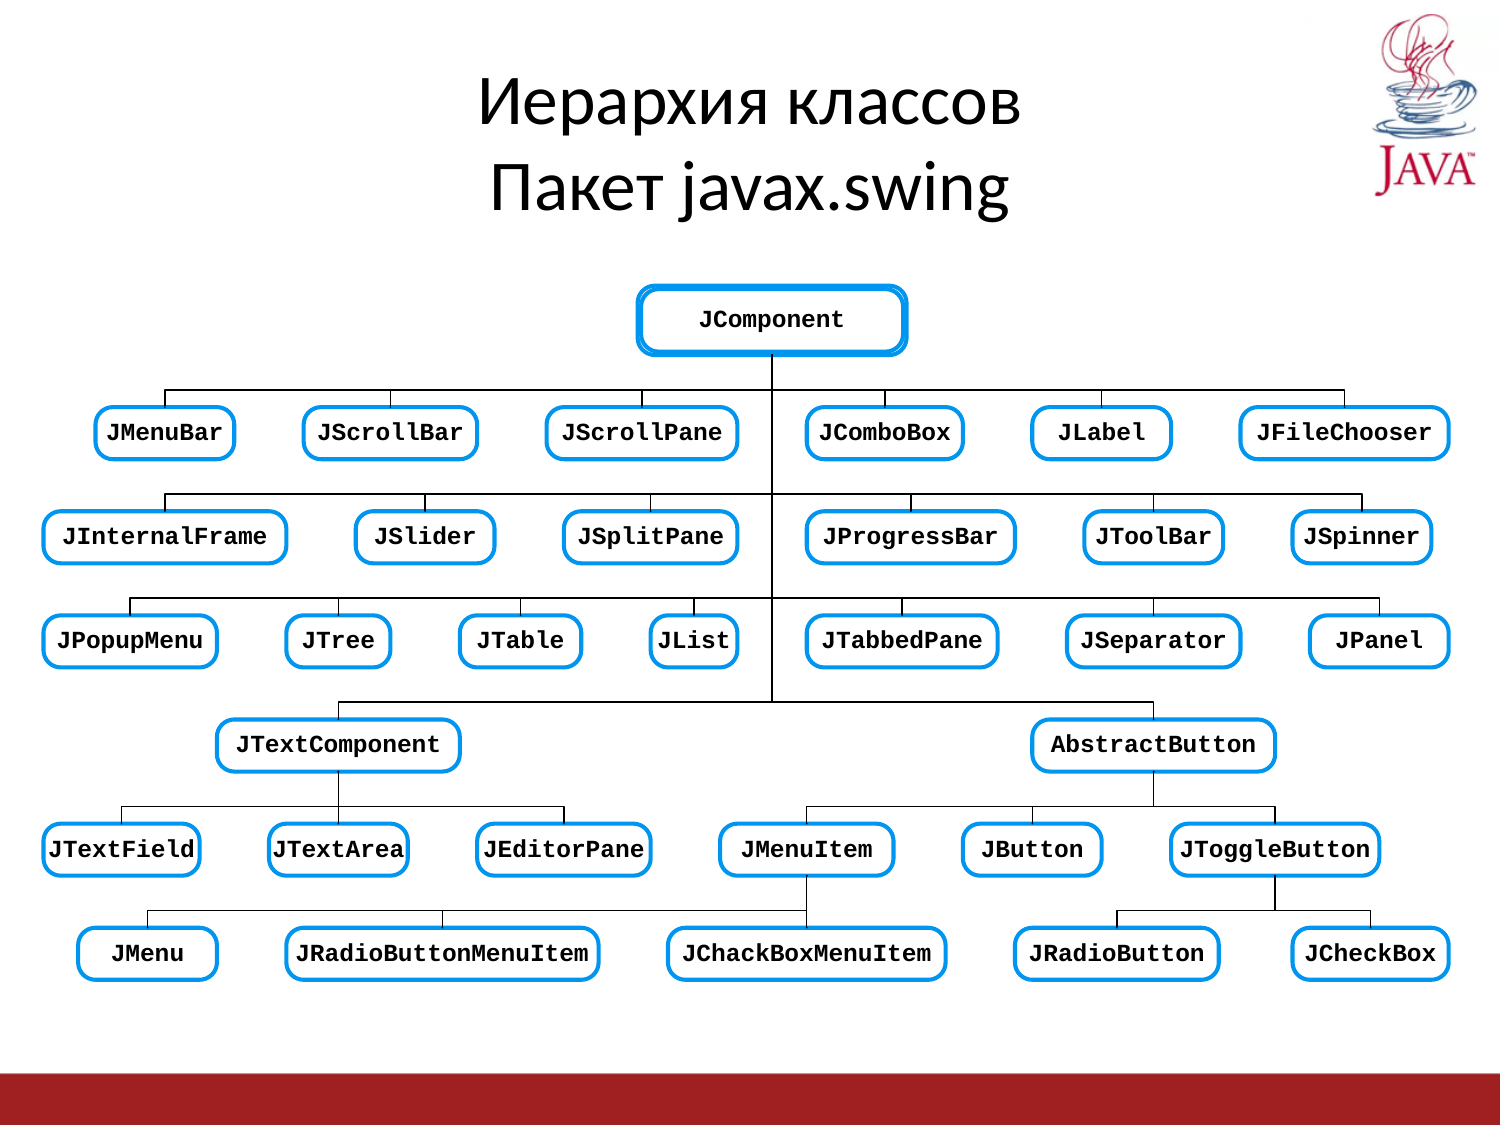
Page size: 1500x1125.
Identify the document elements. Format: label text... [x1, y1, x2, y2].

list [40, 274, 1457, 1000]
title Иерархия классов Пакет javax.swing [75, 45, 1425, 233]
picture [0, 0, 1500, 1125]
